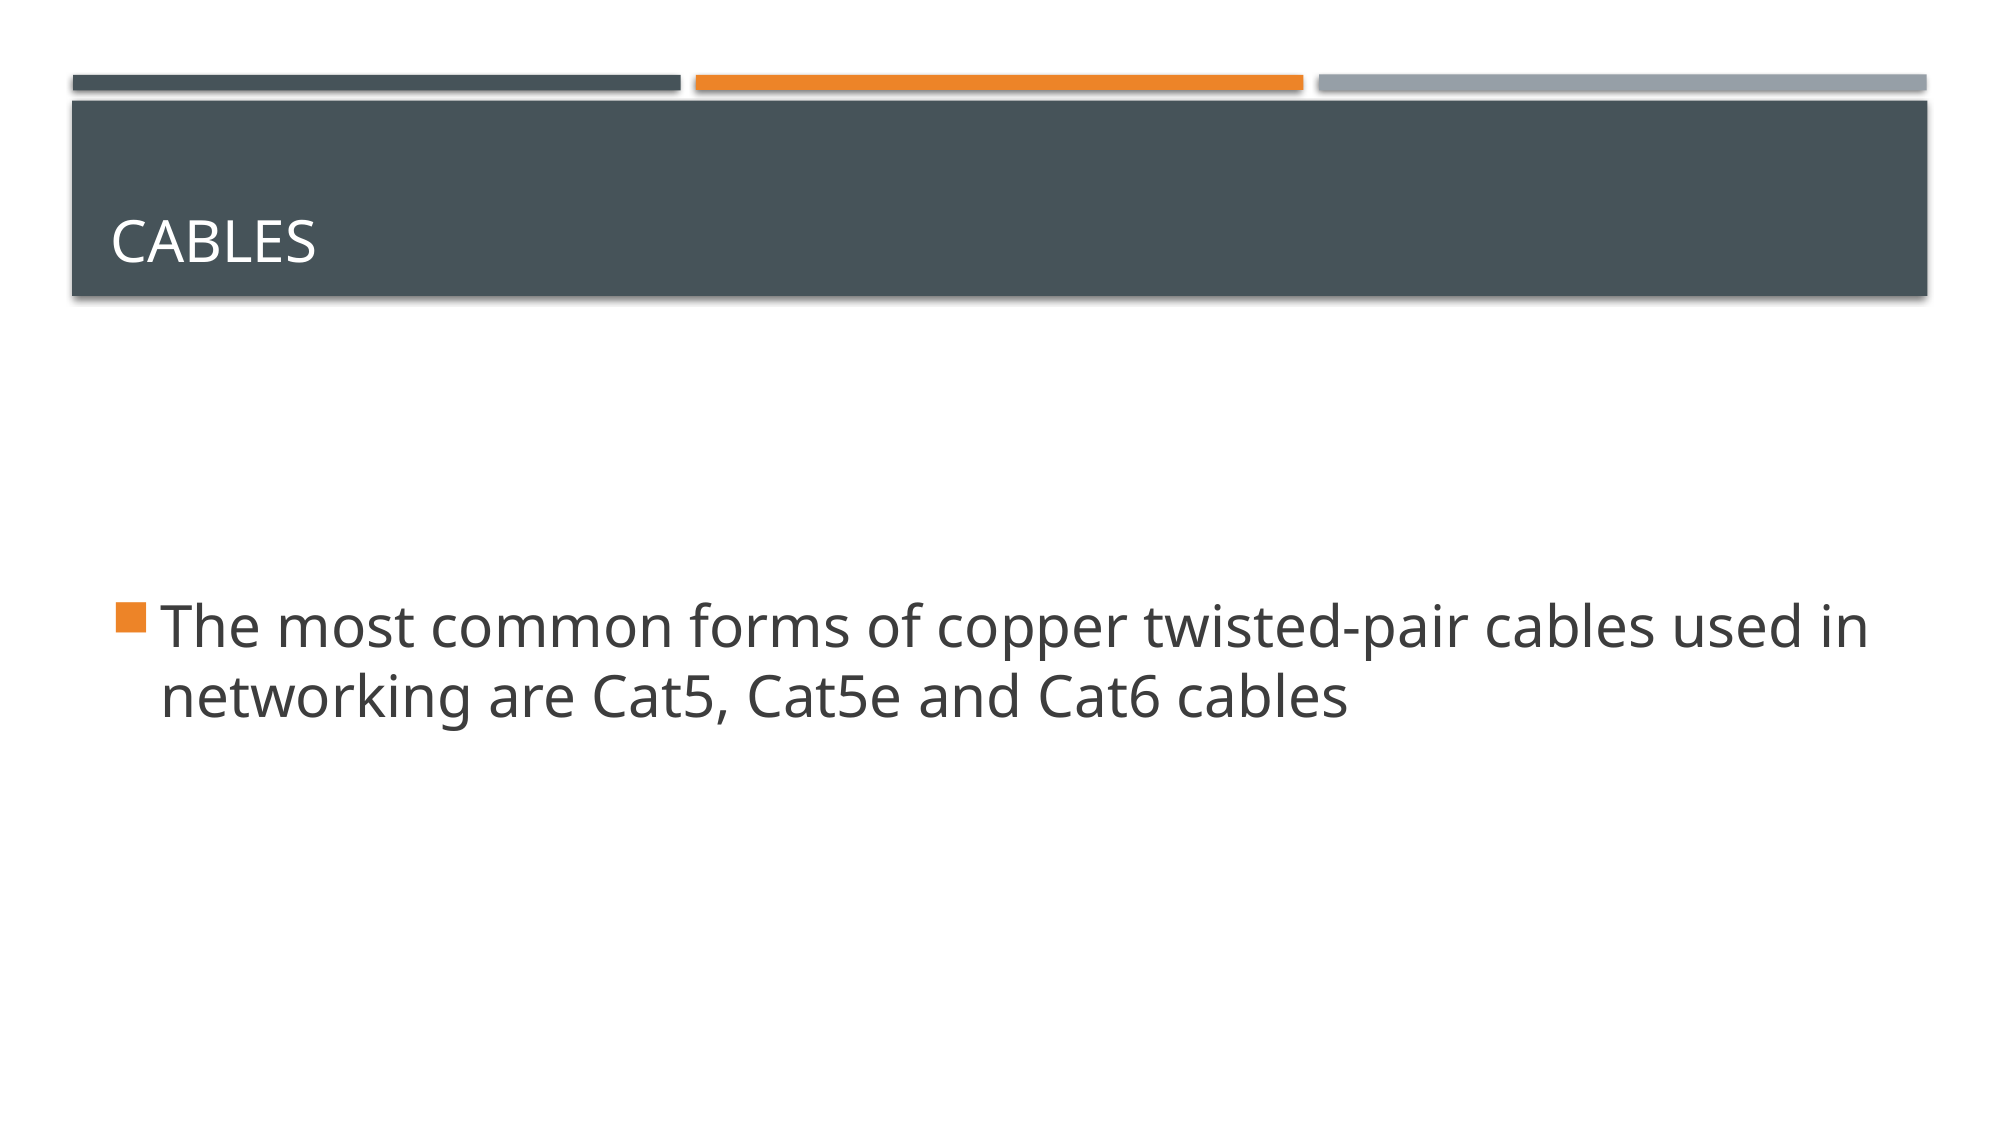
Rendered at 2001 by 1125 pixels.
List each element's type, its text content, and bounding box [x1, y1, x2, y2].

title Cables [95, 115, 1905, 282]
list The most common forms of copper twisted-pair cables used in networking are Cat5, Cat5e and Cat6 cables [95, 357, 1905, 962]
